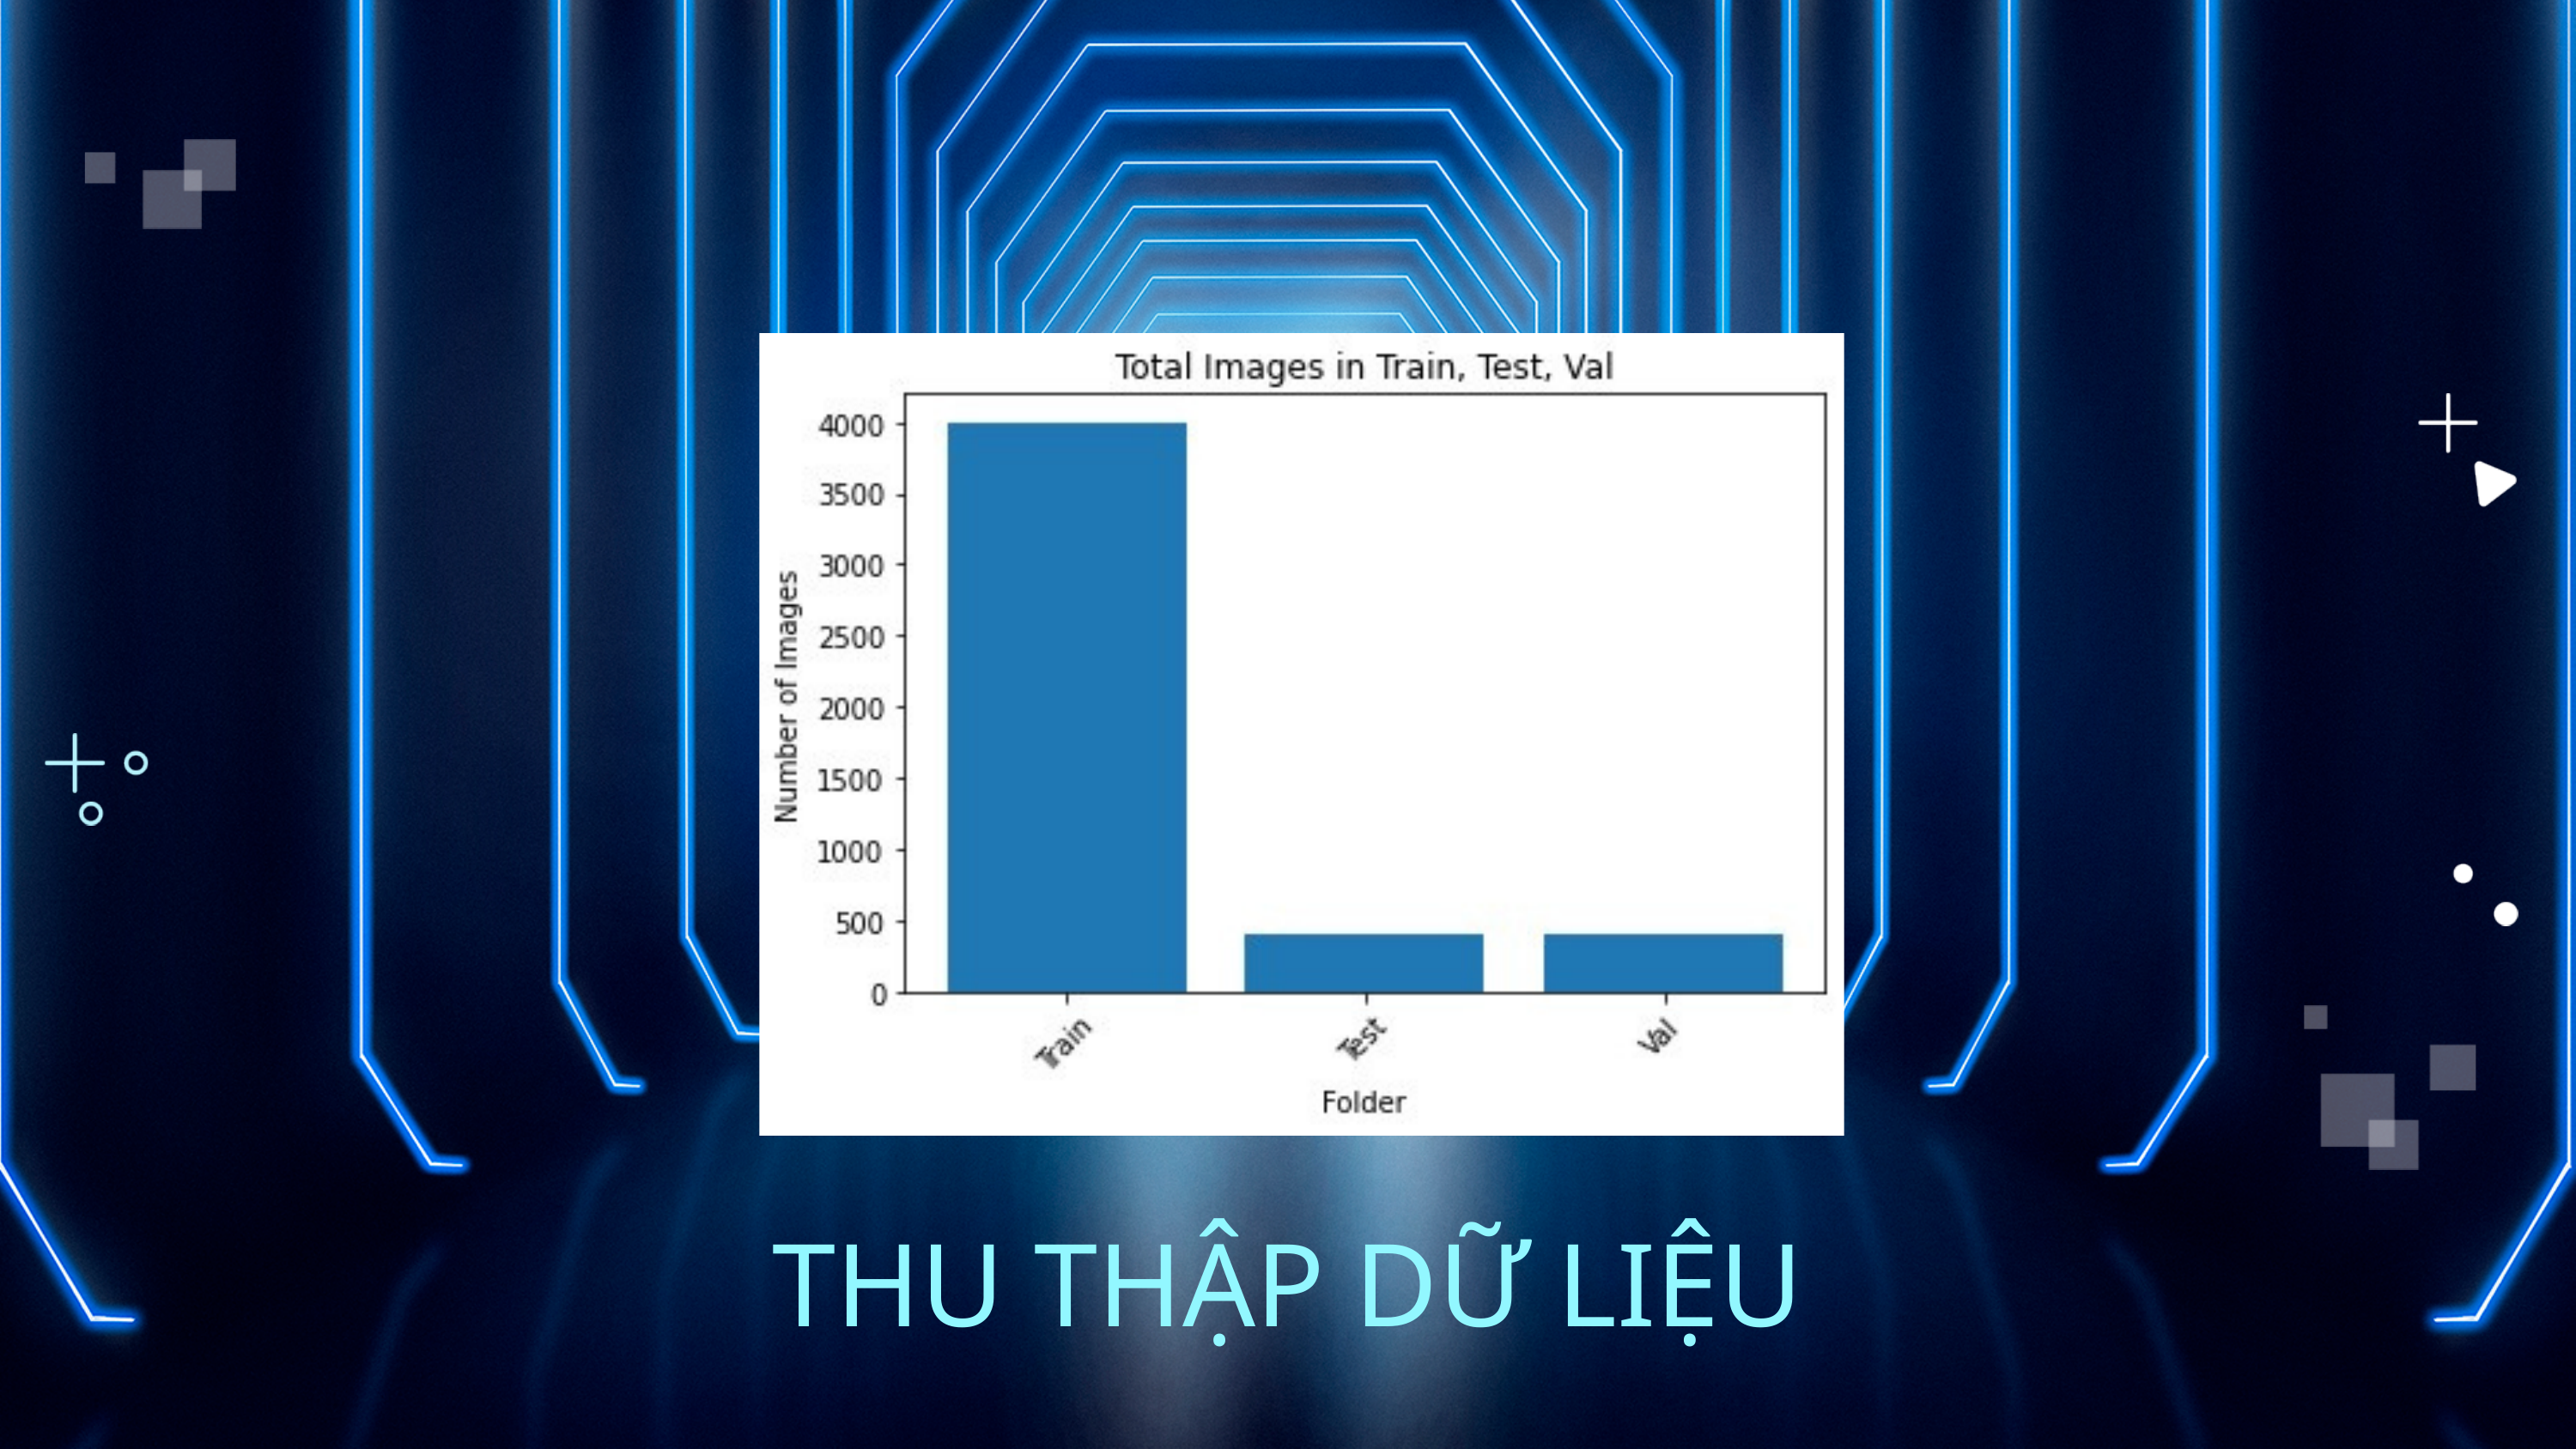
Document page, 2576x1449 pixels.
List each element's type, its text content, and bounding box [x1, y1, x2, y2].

text_box [45, 733, 149, 826]
text_box [84, 139, 236, 229]
text_box [2304, 1005, 2476, 1170]
text_box [759, 333, 1844, 1136]
text_box [0, 0, 2576, 1449]
text_box [2418, 393, 2518, 926]
text_box THU THẬP DỮ LIỆU [343, 1211, 2233, 1349]
